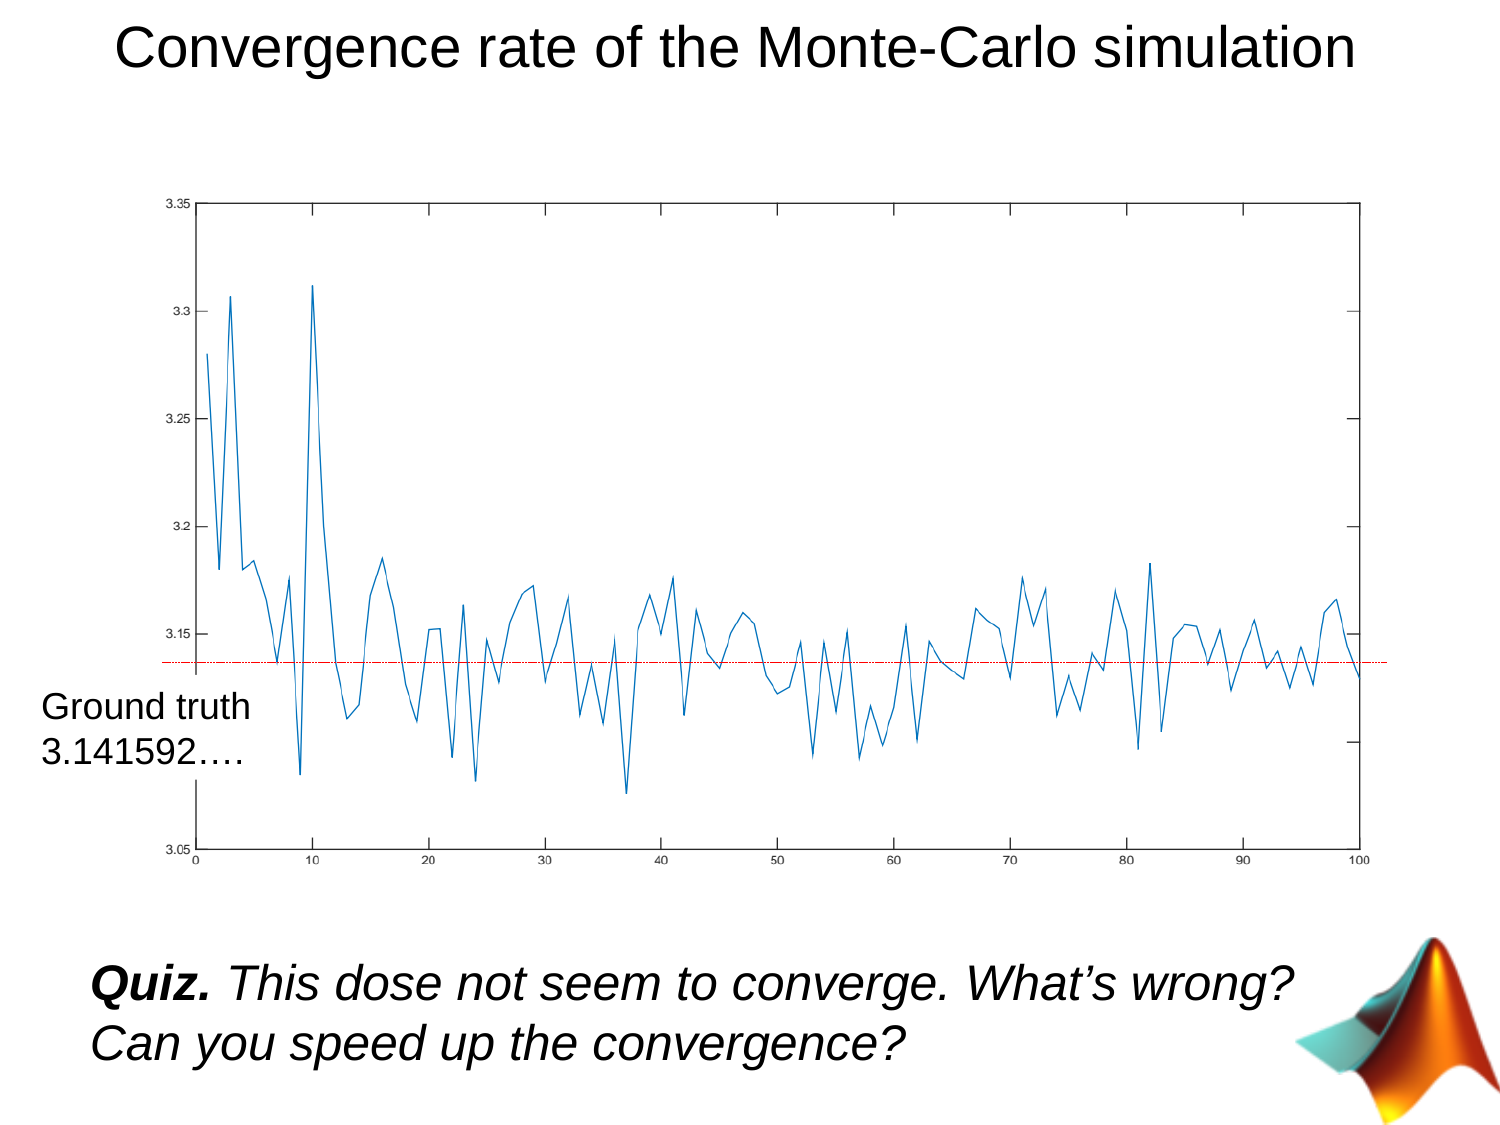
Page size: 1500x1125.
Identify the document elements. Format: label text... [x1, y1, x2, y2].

text_box Quiz. This dose not seem to converge. What’s wrong? Can you speed up the convergence? [74, 943, 1289, 1078]
picture [1294, 937, 1500, 1125]
text_box Convergence rate of the Monte-Carlo simulation [99, 1, 1388, 87]
picture [0, 144, 1500, 935]
